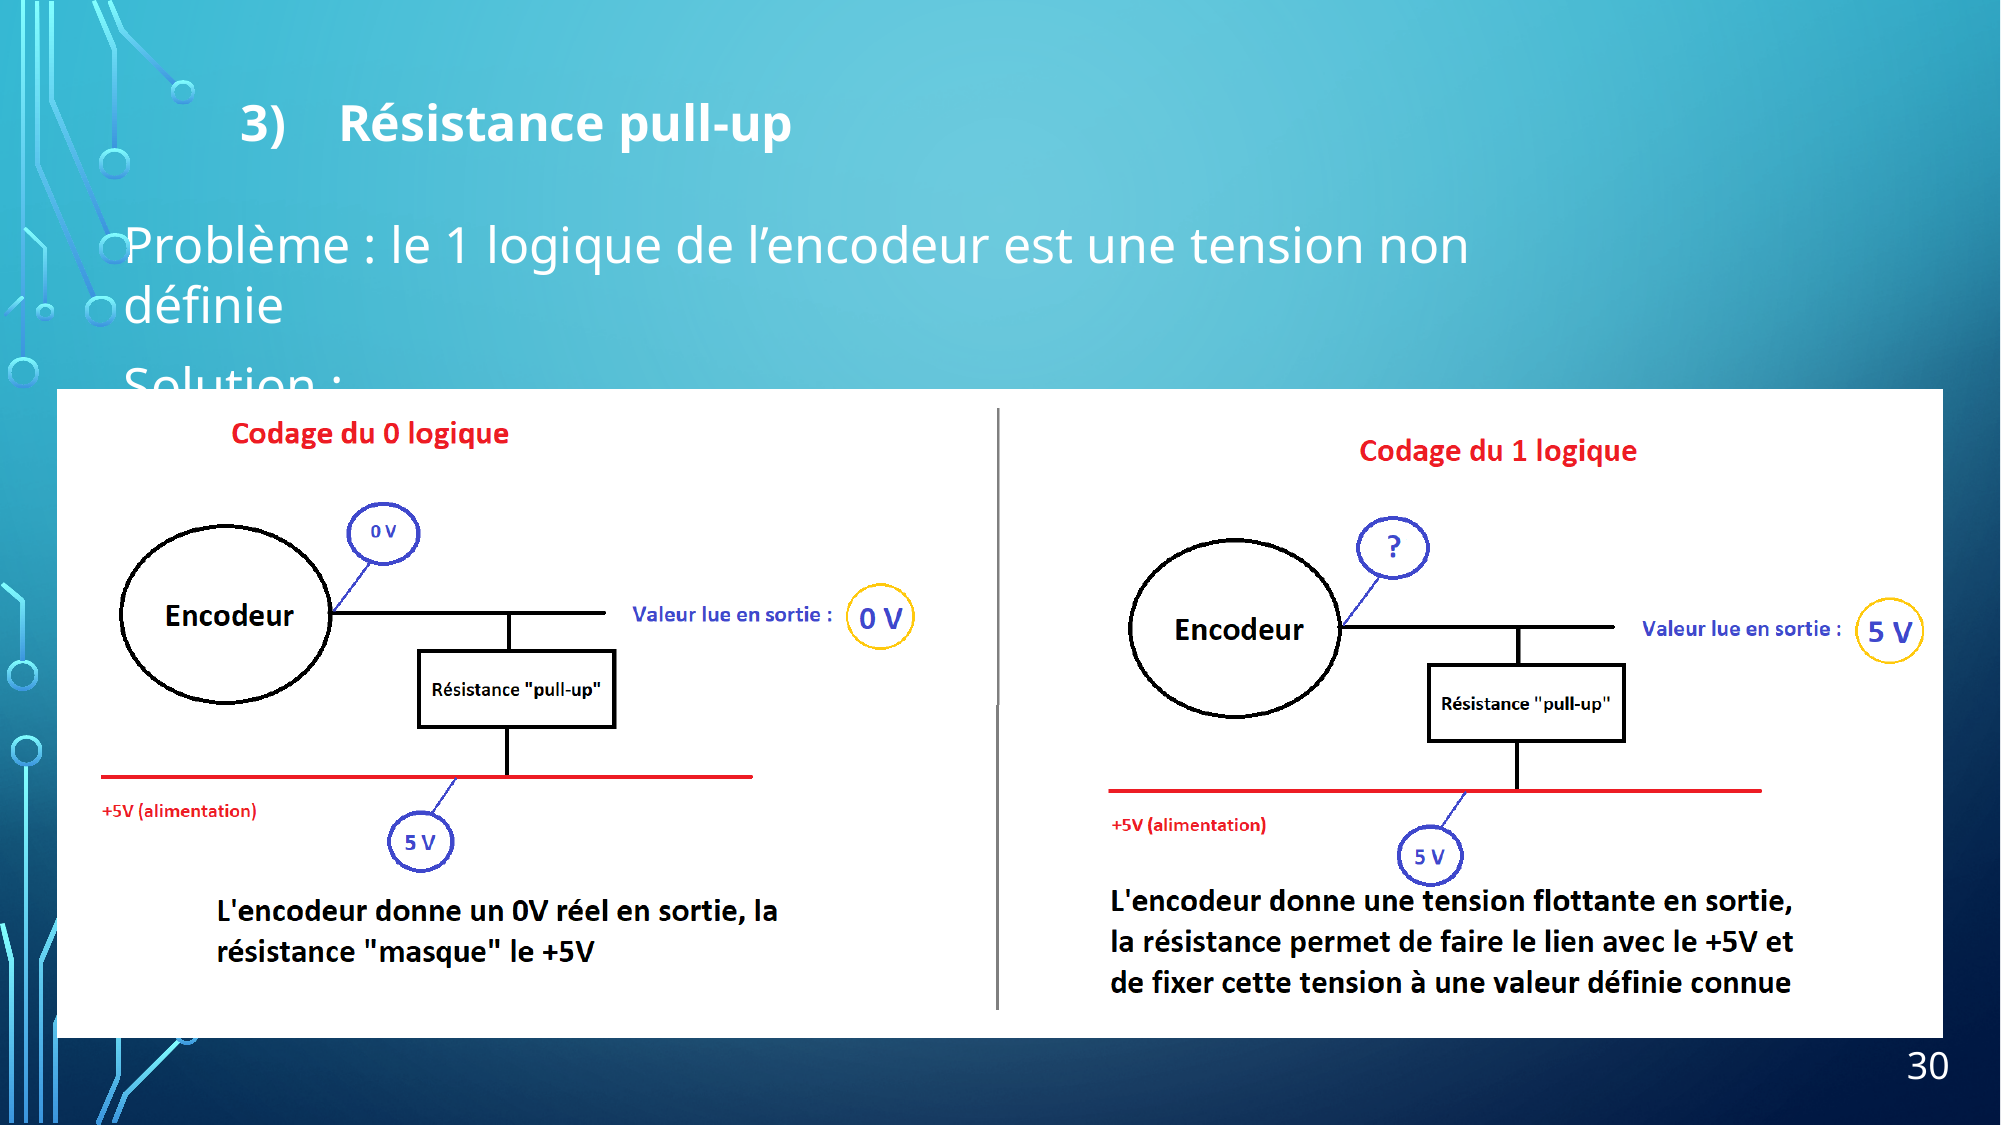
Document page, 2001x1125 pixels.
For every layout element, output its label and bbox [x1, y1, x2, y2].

text_box [0, 0, 201, 1125]
picture [56, 0, 2001, 1125]
